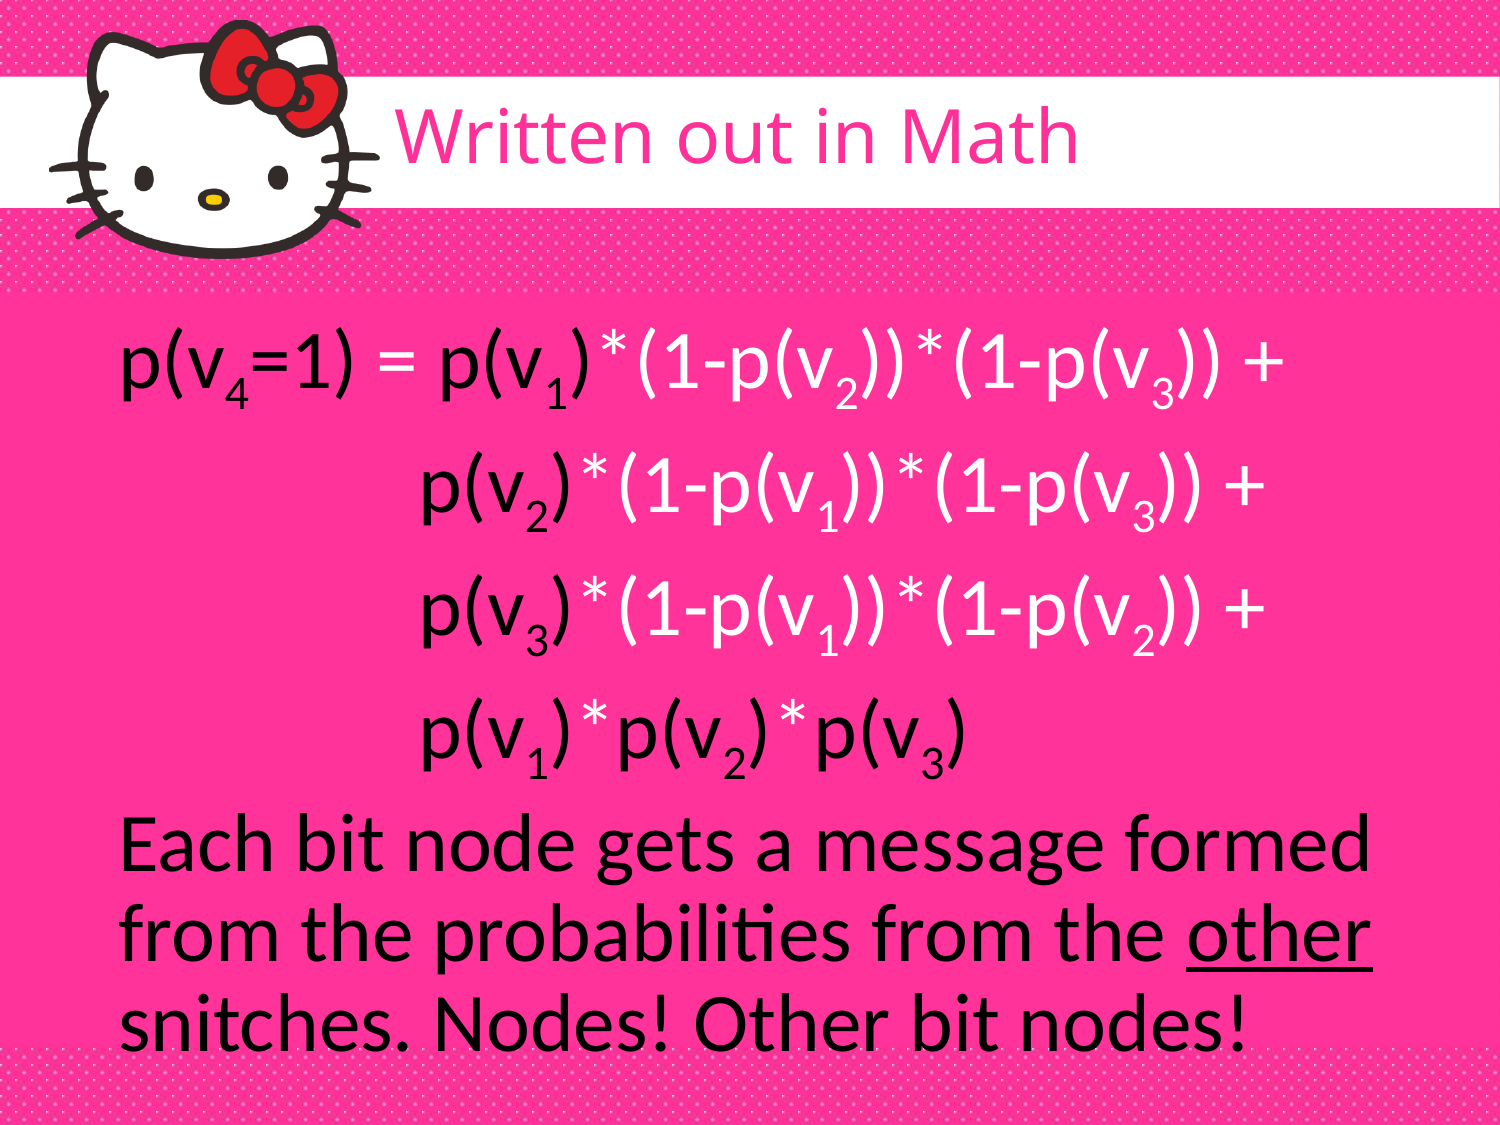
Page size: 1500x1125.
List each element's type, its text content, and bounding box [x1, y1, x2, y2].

picture [0, 1046, 1500, 1125]
picture [0, 0, 1500, 293]
title Written out in Math [379, 87, 1482, 191]
list p(v4=1) = p(v1)*(1-p(v2))*(1-p(v3)) + p(v2)*(1-p(v1))*(1-p(v3)) + p(v3)*(1-p(v1))*(1-p(v2)) + p(v1)*p(v2)*p(v3) Each bit node gets a message formed from the probabilities from the other snitches. Nodes! Other bit nodes! [103, 299, 1397, 1014]
